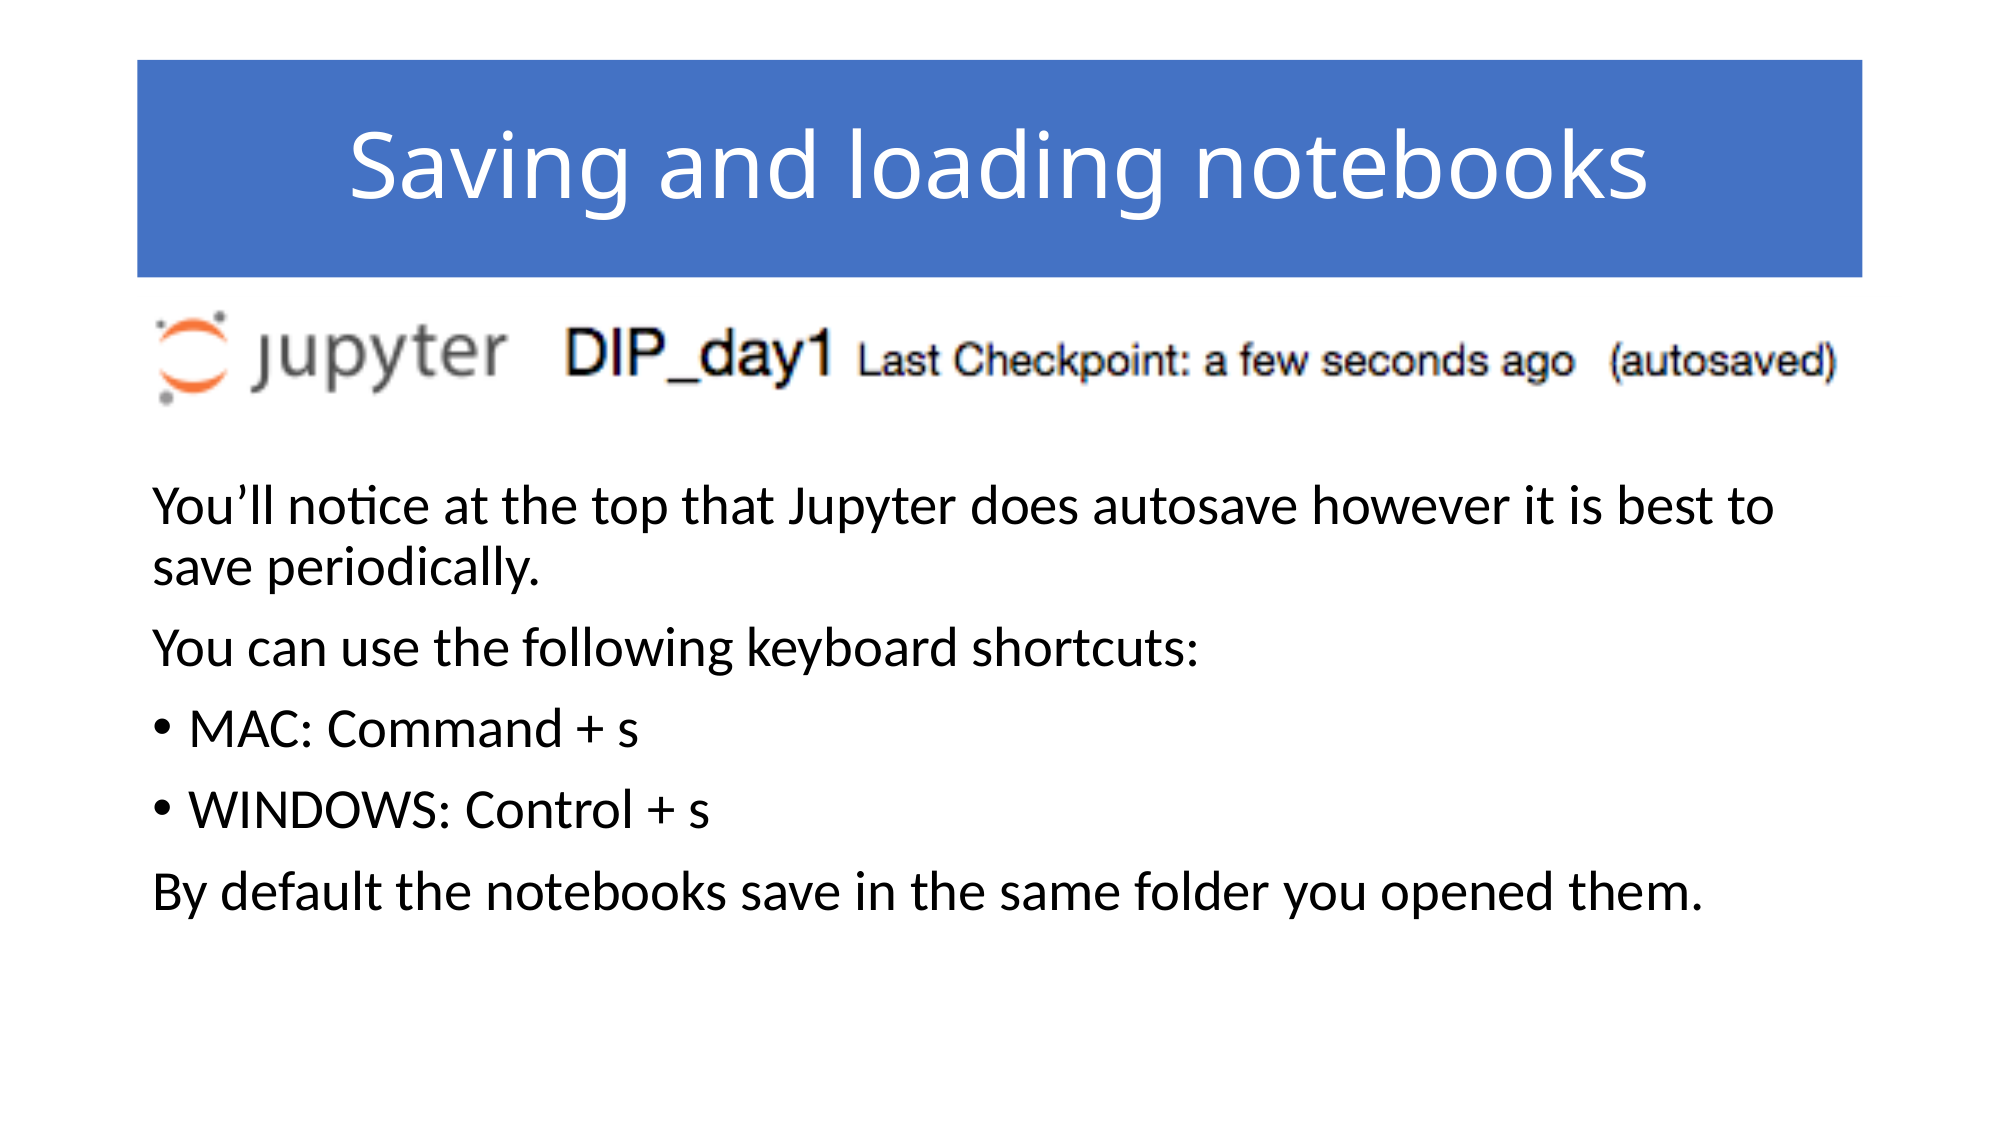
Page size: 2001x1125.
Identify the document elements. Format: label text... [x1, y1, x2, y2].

title Saving and loading notebooks [137, 59, 1863, 278]
picture [137, 295, 1902, 422]
list You’ll notice at the top that Jupyter does autosave however it is best to save periodically. You can use the following keyboard shortcuts: MAC: Command + s WINDOWS: Control + s By default the notebooks save in the same folder you opened them. [137, 468, 1863, 1014]
